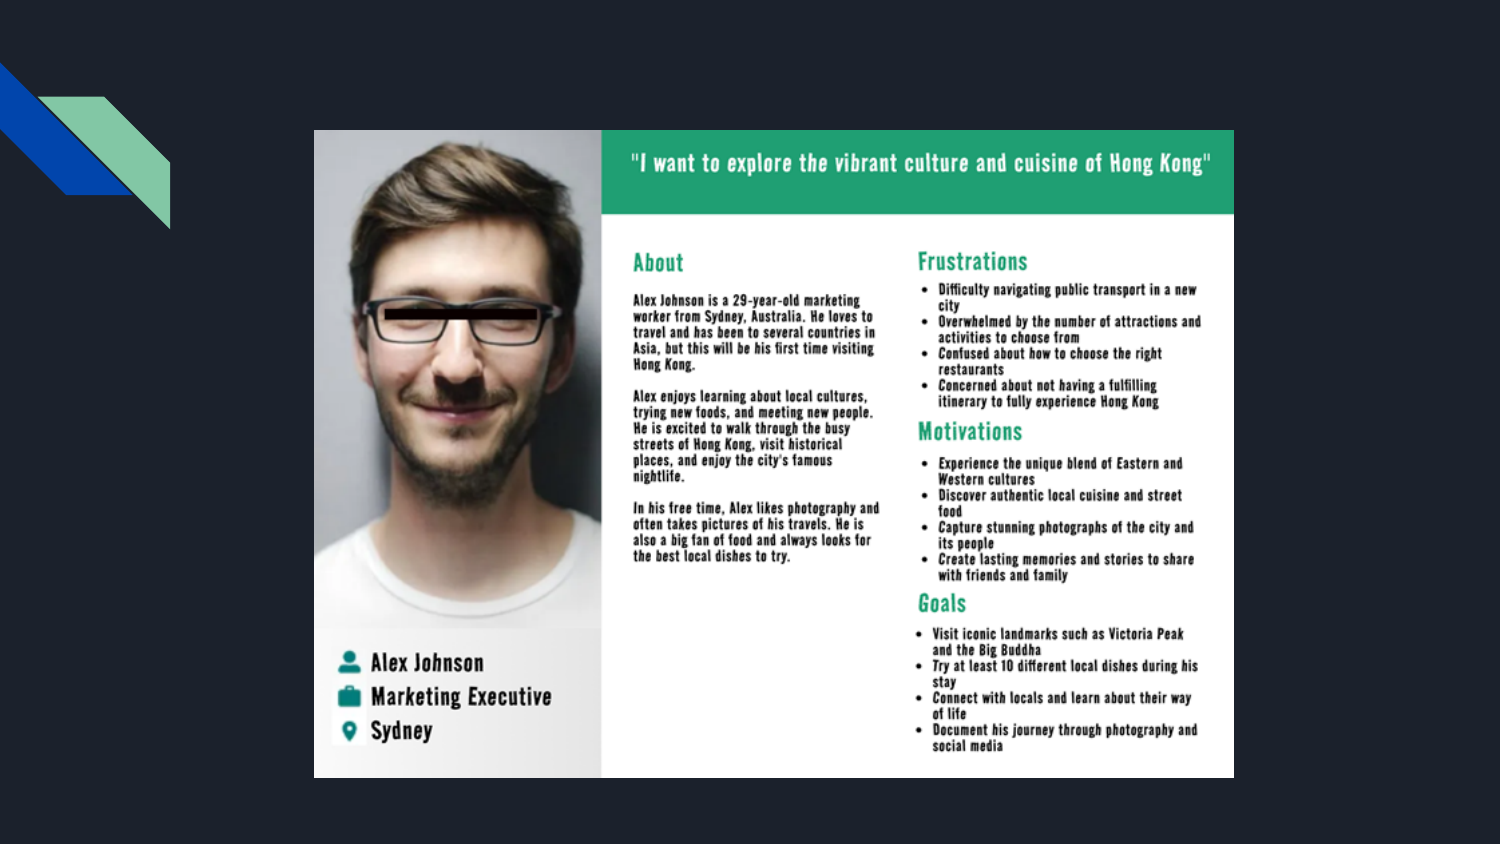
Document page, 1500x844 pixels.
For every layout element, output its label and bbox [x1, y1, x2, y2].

picture [314, 129, 1235, 779]
